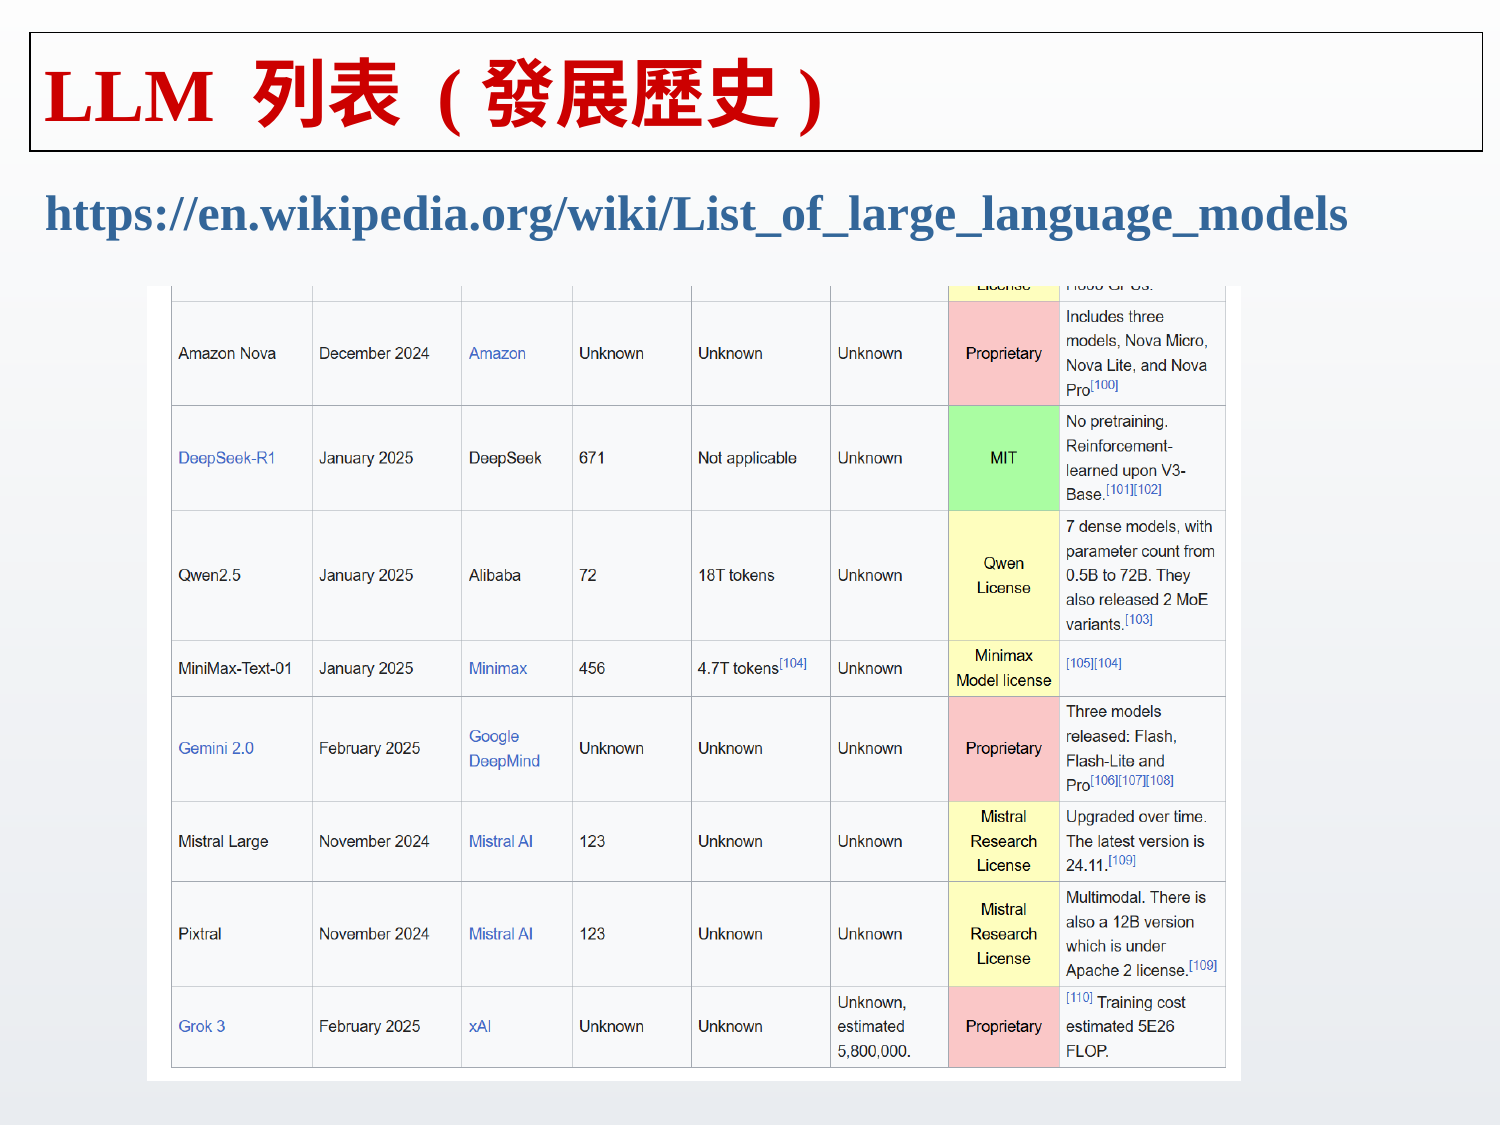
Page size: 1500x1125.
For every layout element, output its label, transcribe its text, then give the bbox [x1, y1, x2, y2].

picture [147, 286, 1241, 1081]
title LLM 列表 (發展歷史) [29, 32, 1483, 152]
list https://en.wikipedia.org/wiki/List_of_large_language_models [29, 172, 1483, 1059]
